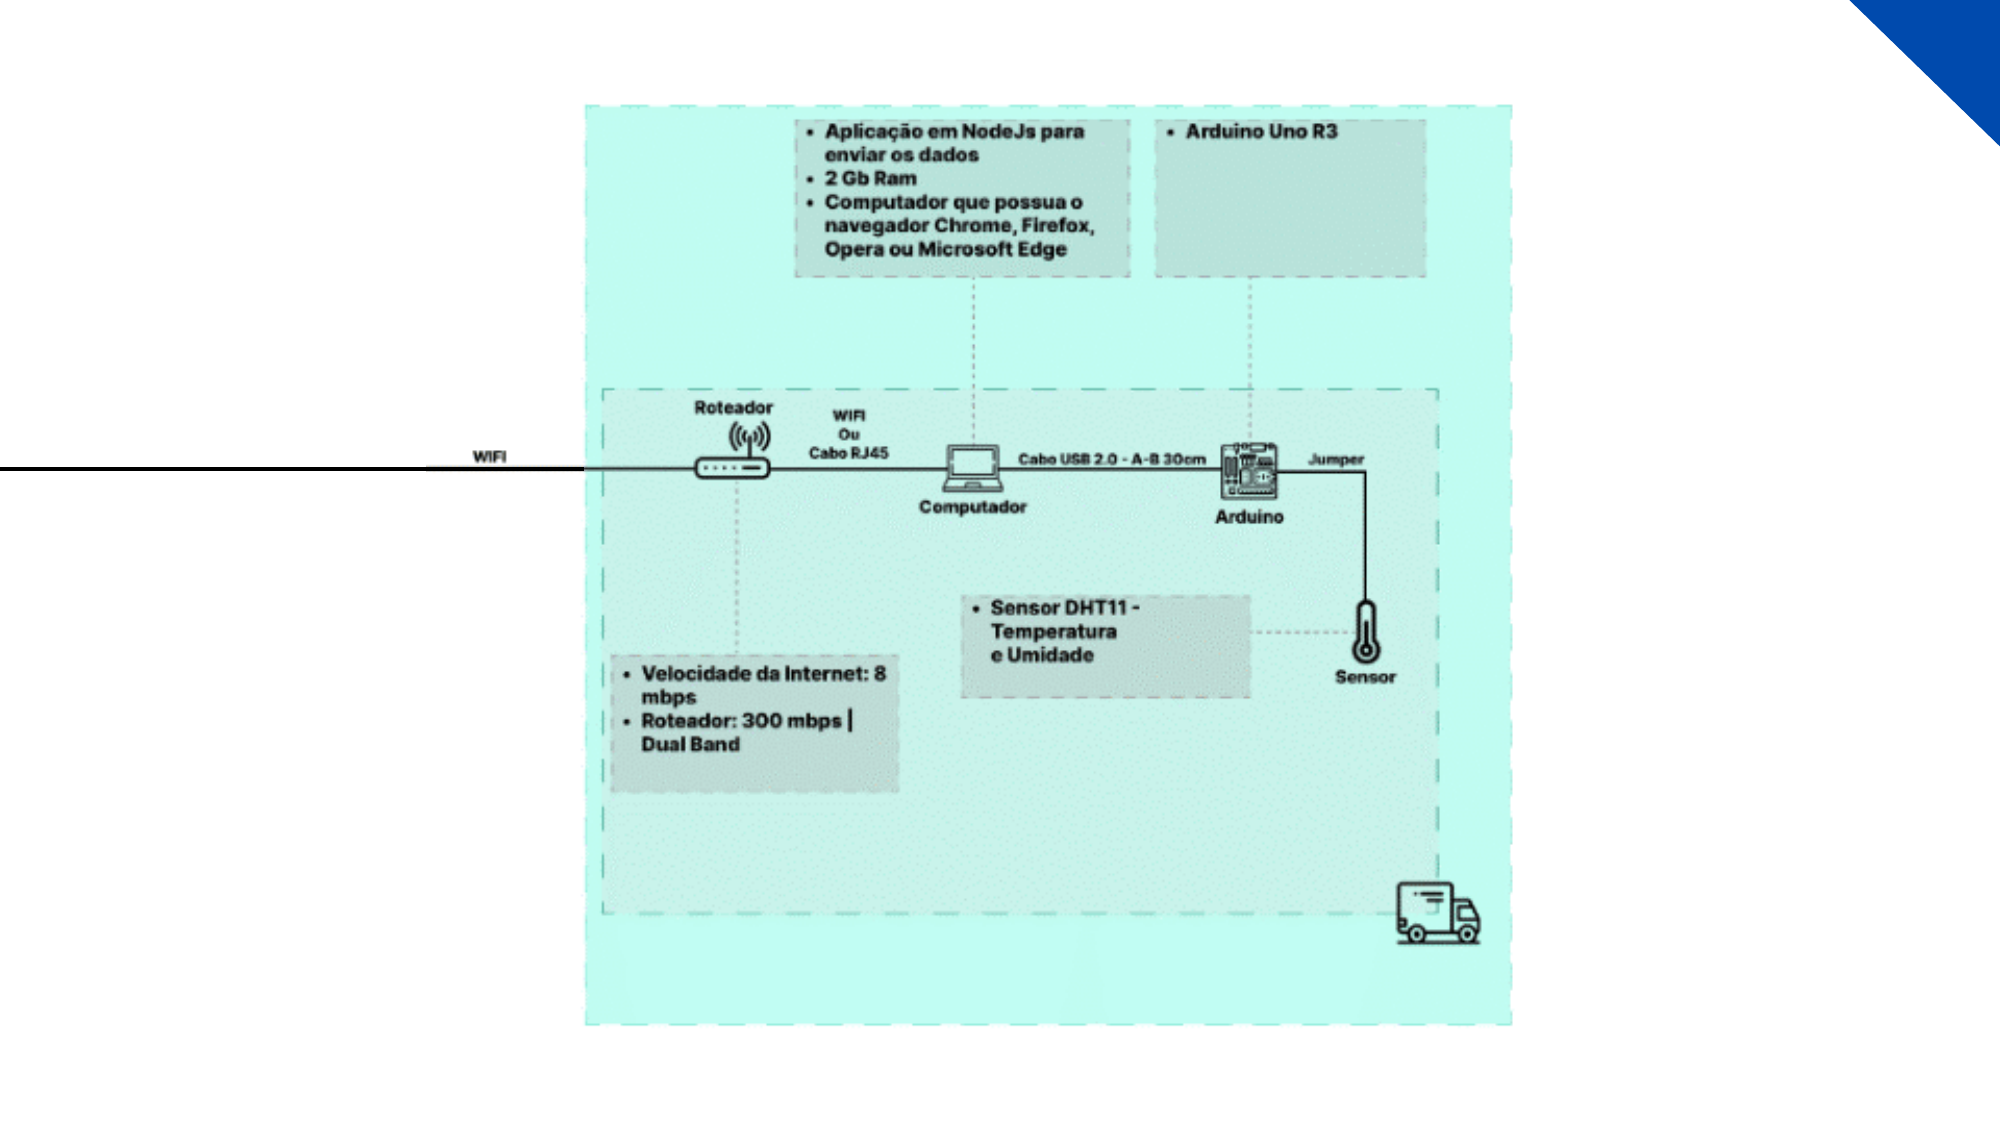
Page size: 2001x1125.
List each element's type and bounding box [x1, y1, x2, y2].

text_box [1847, 0, 2000, 148]
picture [425, 36, 1574, 1089]
